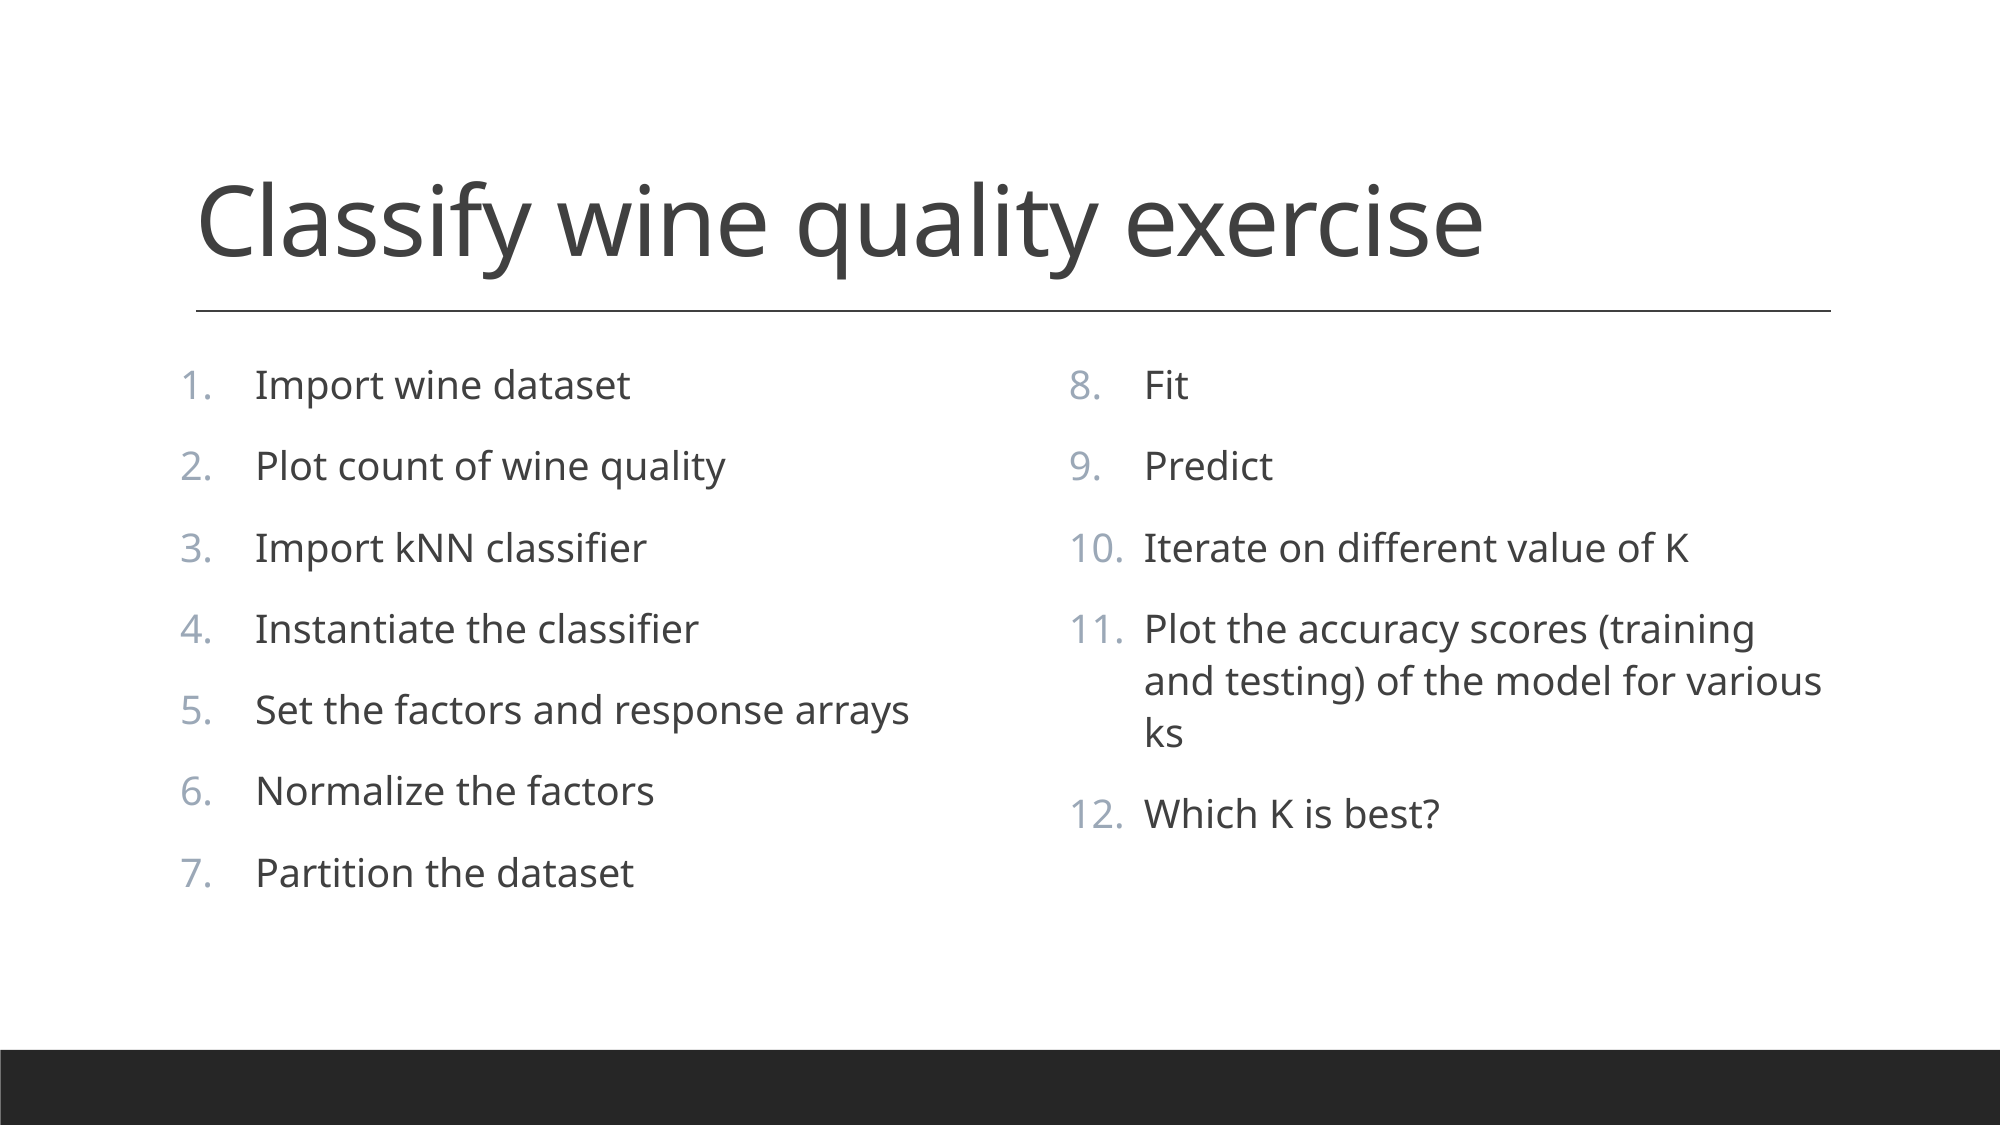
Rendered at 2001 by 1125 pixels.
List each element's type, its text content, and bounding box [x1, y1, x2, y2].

list Import wine dataset Plot count of wine quality Import kNN classifier Instantiate the classifier Set the factors and response arrays Normalize the factors Partition the dataset [180, 347, 942, 963]
list Fit Predict Iterate on different value of K Plot the accuracy scores (training and testing) of the model for various ks Which K is best? [1068, 347, 1830, 963]
title Classify wine quality exercise [180, 47, 1830, 285]
